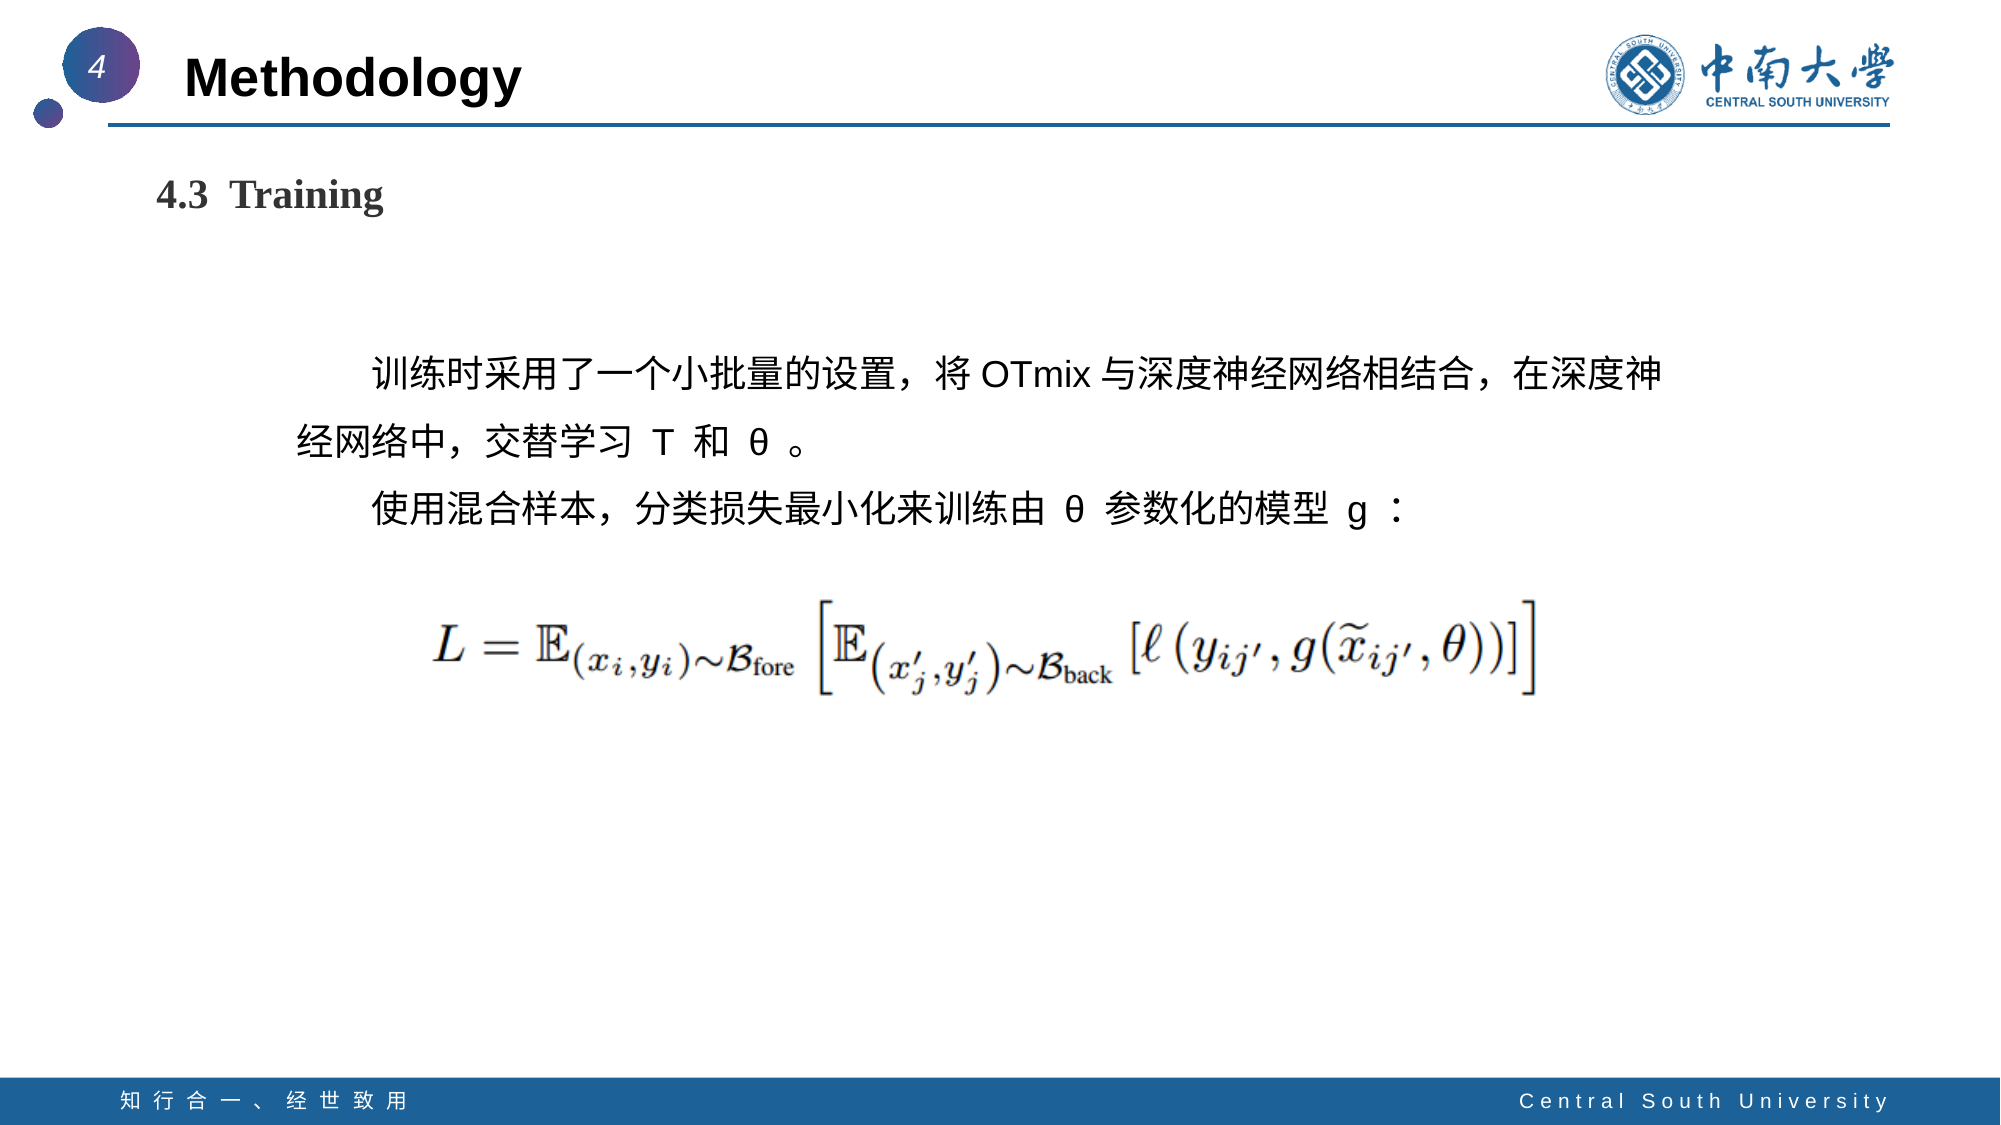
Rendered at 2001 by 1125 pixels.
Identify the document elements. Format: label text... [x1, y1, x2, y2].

picture [1594, 28, 1908, 121]
text_box Methodology [184, 32, 1077, 116]
text_box 知行合一、经世致用 [105, 1080, 423, 1120]
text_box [32, 25, 153, 129]
text_box 4.3 Training [139, 159, 1158, 225]
text_box 训练时采用了一个小批量的设置，将OTmix与深度神经网络相结合，在深度神经网络中，交替学习 T 和 θ 。 使用混合样本，分类损失最小化来训练由 θ 参数化的模型 g ： [282, 320, 1682, 583]
text_box Central South University [1504, 1080, 1902, 1120]
text_box [0, 1077, 2000, 1125]
picture [414, 584, 1550, 708]
